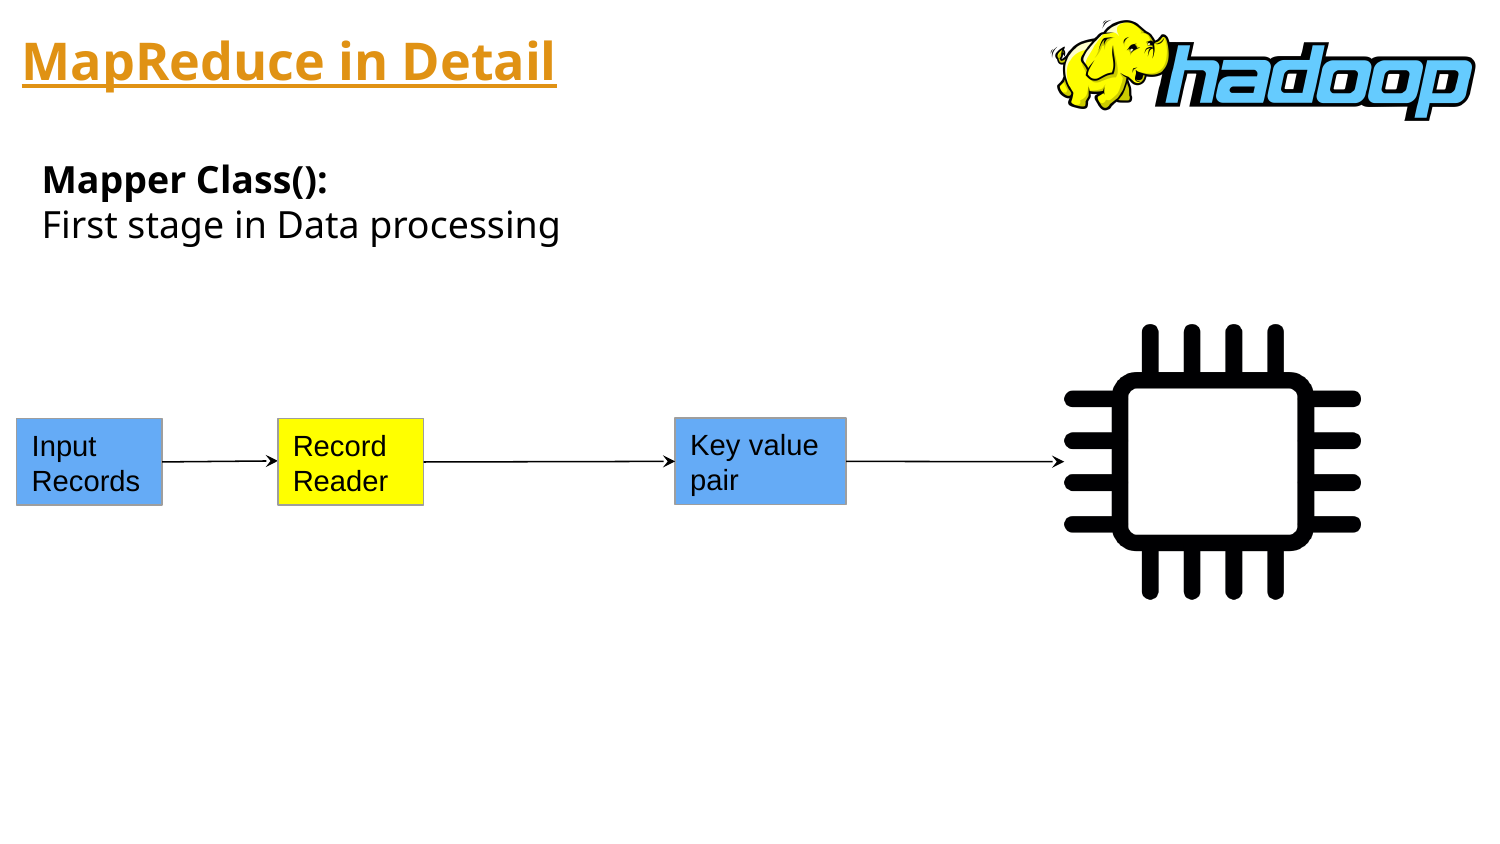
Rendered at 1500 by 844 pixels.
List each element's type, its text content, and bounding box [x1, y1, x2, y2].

text_box Mapper Class(): First stage in Data processing [26, 140, 1072, 261]
text_box Key value pair [675, 418, 847, 505]
text_box Record Reader [277, 418, 424, 506]
title MapReduce in Detail [6, 13, 1043, 108]
text_box Input Records [16, 418, 163, 506]
picture [1044, 13, 1482, 127]
picture [1064, 313, 1362, 611]
